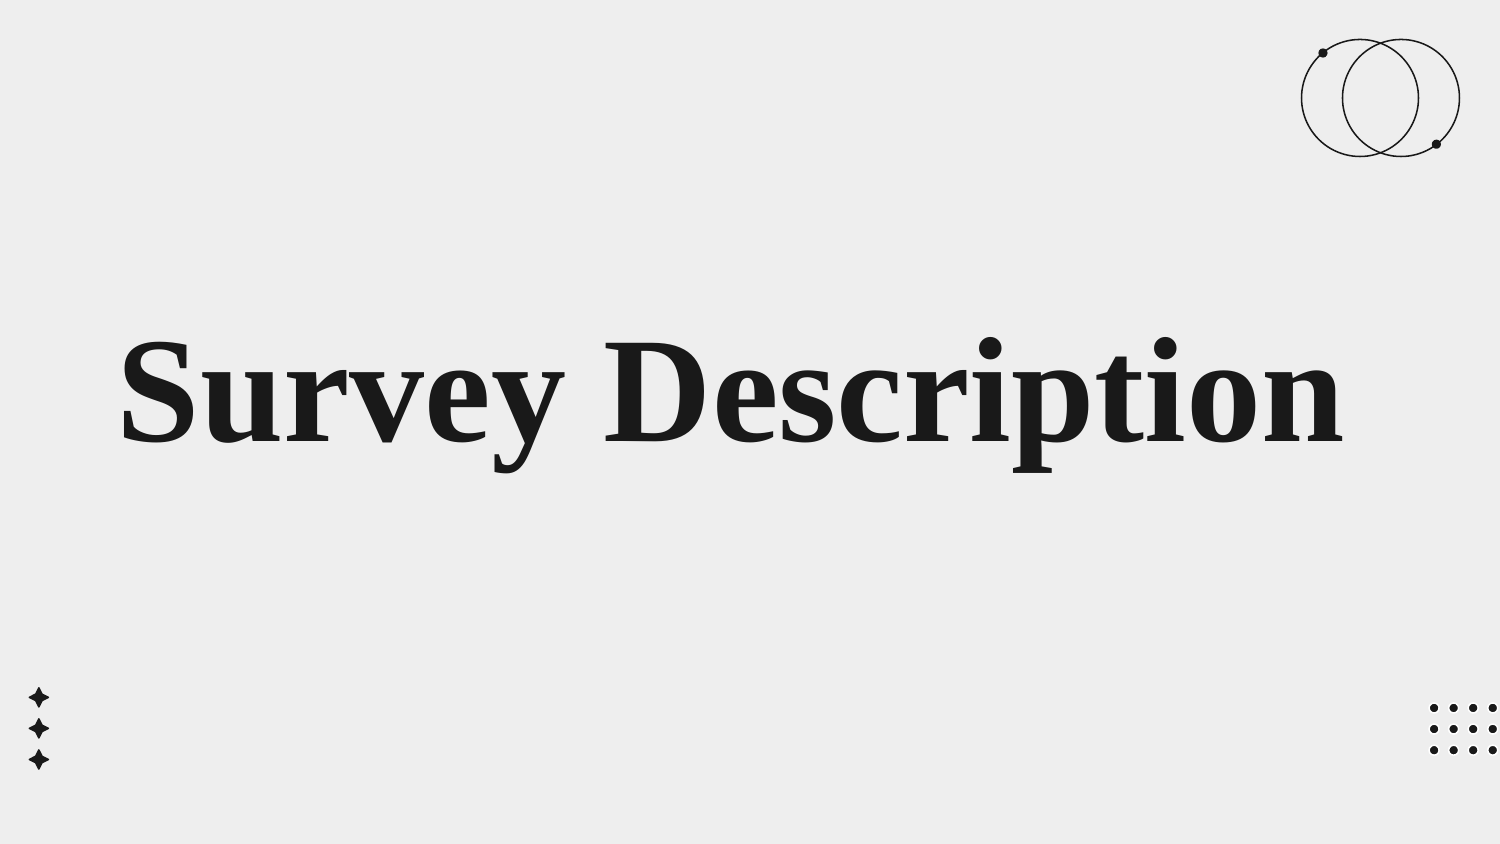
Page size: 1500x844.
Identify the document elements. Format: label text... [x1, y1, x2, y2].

title Survey Description [29, 0, 1433, 248]
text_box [1301, 39, 1460, 157]
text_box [29, 687, 49, 770]
